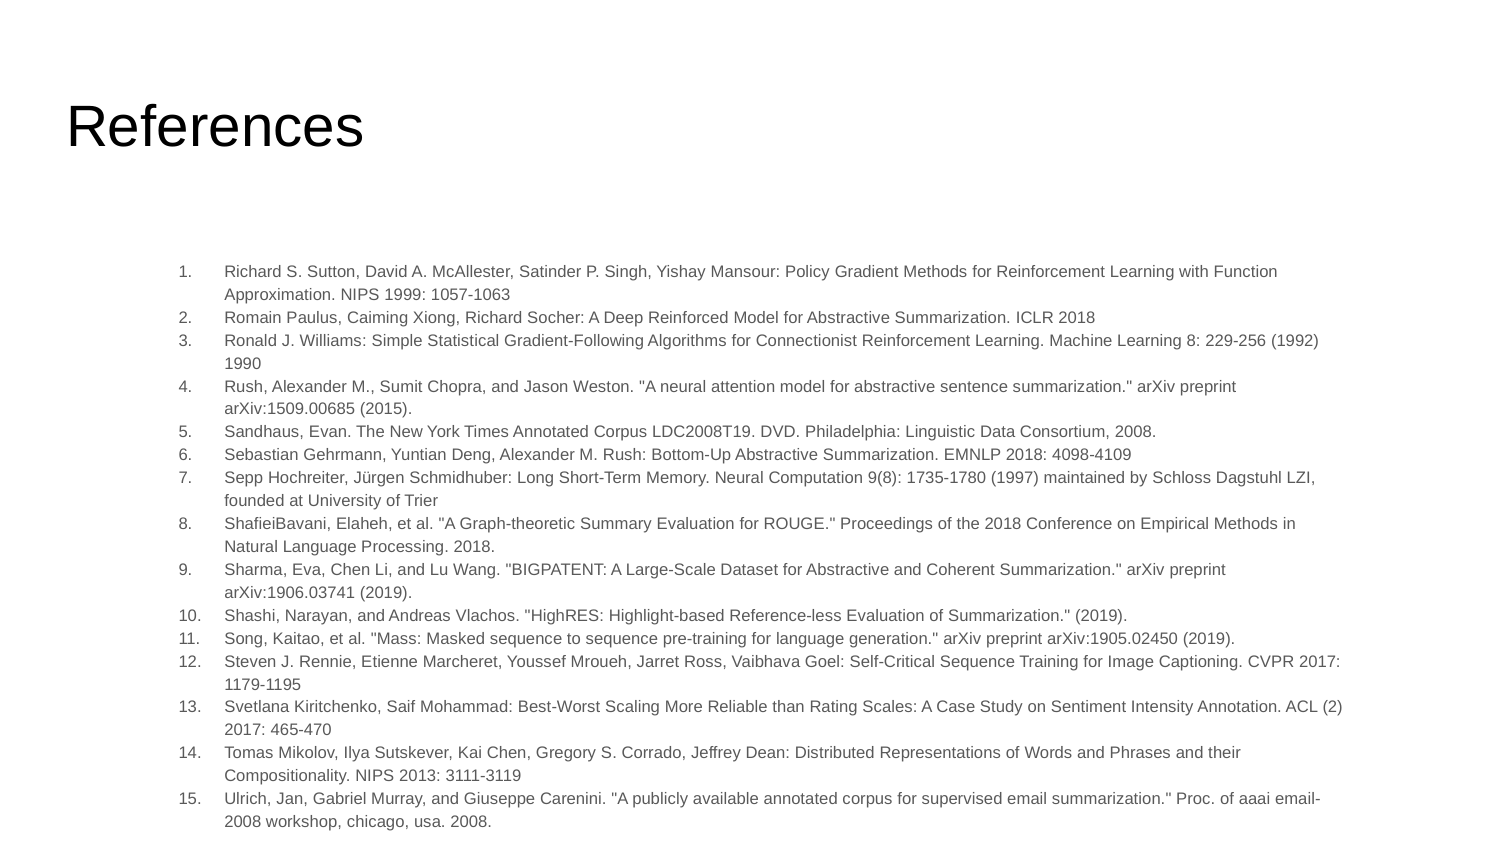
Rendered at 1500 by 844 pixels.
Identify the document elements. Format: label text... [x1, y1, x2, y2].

title References [51, 72, 1449, 167]
list Richard S. Sutton, David A. McAllester, Satinder P. Singh, Yishay Mansour: Policy Gradient Methods for Reinforcement Learning with Function Approximation. NIPS 1999: 1057-1063 Romain Paulus, Caiming Xiong, Richard Socher: A Deep Reinforced Model for Abstractive Summarization. ICLR 2018 Ronald J. Williams: Simple Statistical Gradient-Following Algorithms for Connectionist Reinforcement Learning. Machine Learning 8: 229-256 (1992) 1990 Rush, Alexander M., Sumit Chopra, and Jason Weston. "A neural attention model for abstractive sentence summarization." arXiv preprint arXiv:1509.00685 (2015). Sandhaus, Evan. The New York Times Annotated Corpus LDC2008T19. DVD. Philadelphia: Linguistic Data Consortium, 2008. Sebastian Gehrmann, Yuntian Deng, Alexander M. Rush: Bottom-Up Abstractive Summarization. EMNLP 2018: 4098-4109 Sepp Hochreiter, Jürgen Schmidhuber: Long Short-Term Memory. Neural Computation 9(8): 1735-1780 (1997) maintained by Schloss Dagstuhl LZI, founded at University of Trier ShafieiBavani, Elaheh, et al. "A Graph-theoretic Summary Evaluation for ROUGE." Proceedings of the 2018 Conference on Empirical Methods in Natural Language Processing. 2018. Sharma, Eva, Chen Li, and Lu Wang. "BIGPATENT: A Large-Scale Dataset for Abstractive and Coherent Summarization." arXiv preprint arXiv:1906.03741 (2019). Shashi, Narayan, and Andreas Vlachos. "HighRES: Highlight-based Reference-less Evaluation of Summarization." (2019). Song, Kaitao, et al. "Mass: Masked sequence to sequence pre-training for language generation." arXiv preprint arXiv:1905.02450 (2019). Steven J. Rennie, Etienne Marcheret, Youssef Mroueh, Jarret Ross, Vaibhava Goel: Self-Critical Sequence Training for Image Captioning. CVPR 2017: 1179-1195 Svetlana Kiritchenko, Saif Mohammad: Best-Worst Scaling More Reliable than Rating Scales: A Case Study on Sentiment Intensity Annotation. ACL (2) 2017: 465-470 Tomas Mikolov, Ilya Sutskever, Kai Chen, Gregory S. Corrado, Jeffrey Dean: Distributed Representations of Words and Phrases and their Compositionality. NIPS 2013: 3111-3119 Ulrich, Jan, Gabriel Murray, and Giuseppe Carenini. "A publicly available annotated corpus for supervised email summarization." Proc. of aaai email-2008 workshop, chicago, usa. 2008. [134, 242, 1366, 729]
